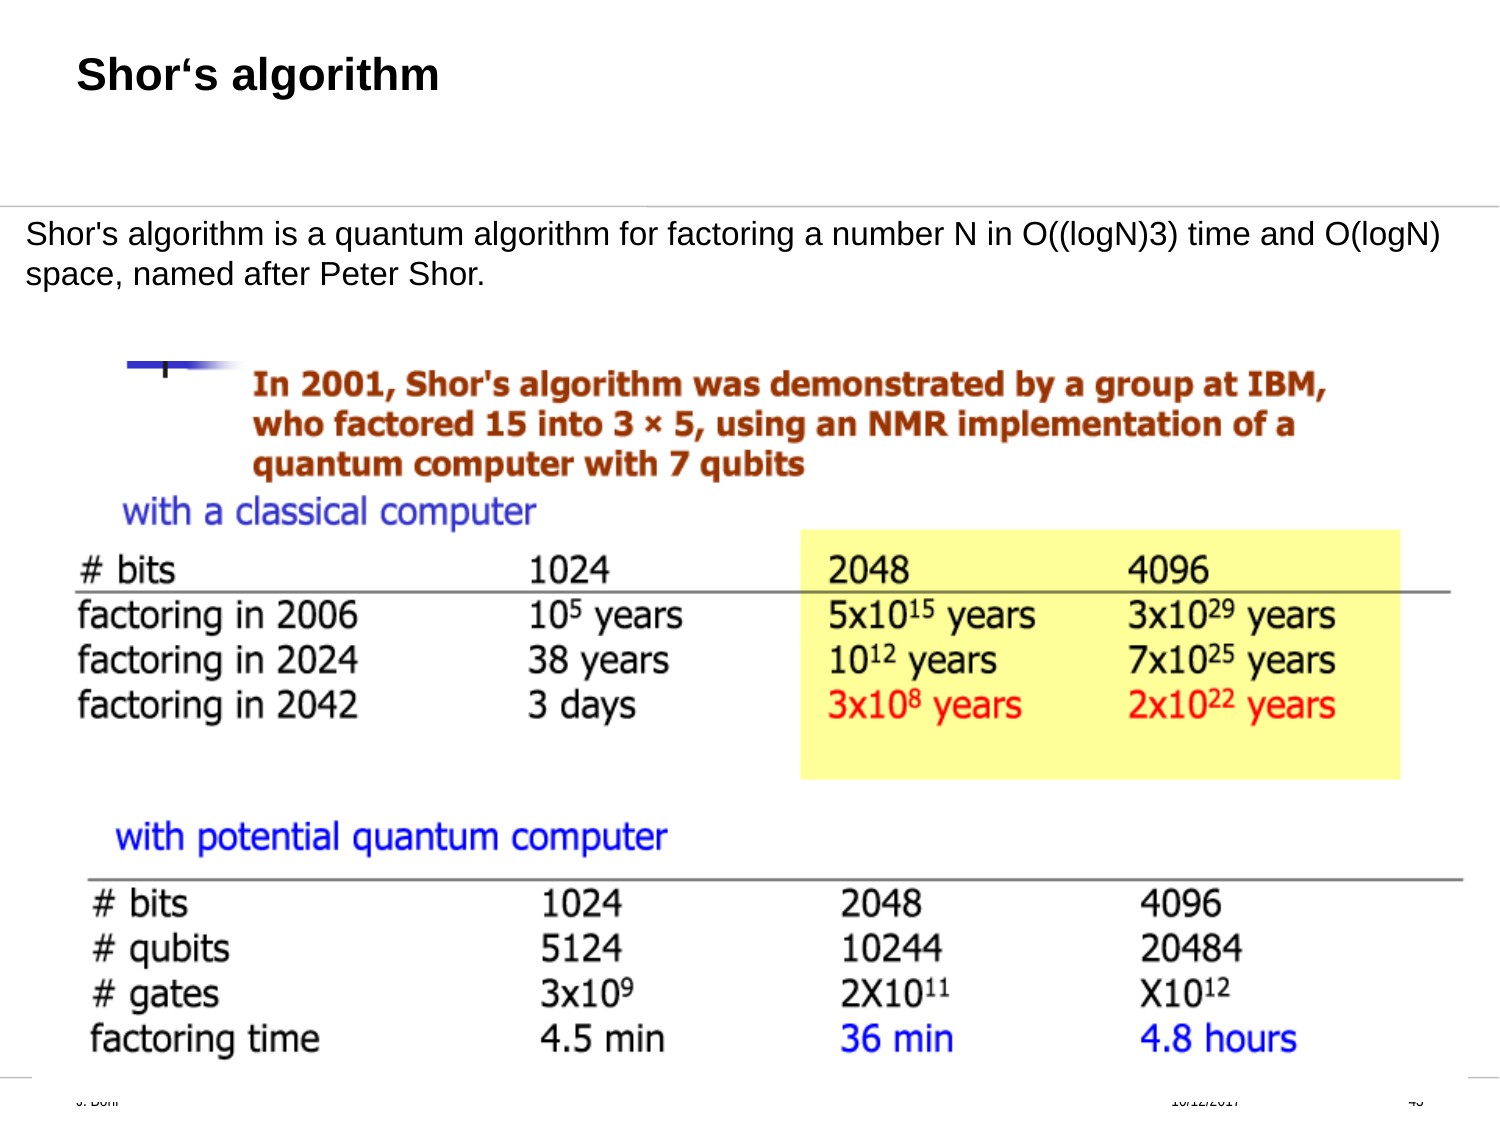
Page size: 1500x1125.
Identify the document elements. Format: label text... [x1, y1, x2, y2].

picture [31, 361, 1469, 1103]
title Shor‘s algorithm [76, 50, 1095, 204]
text_box Shor's algorithm is a quantum algorithm for factoring a number N in O((logN)3) time and O(logN) space, named after Peter Shor. [10, 204, 1500, 300]
